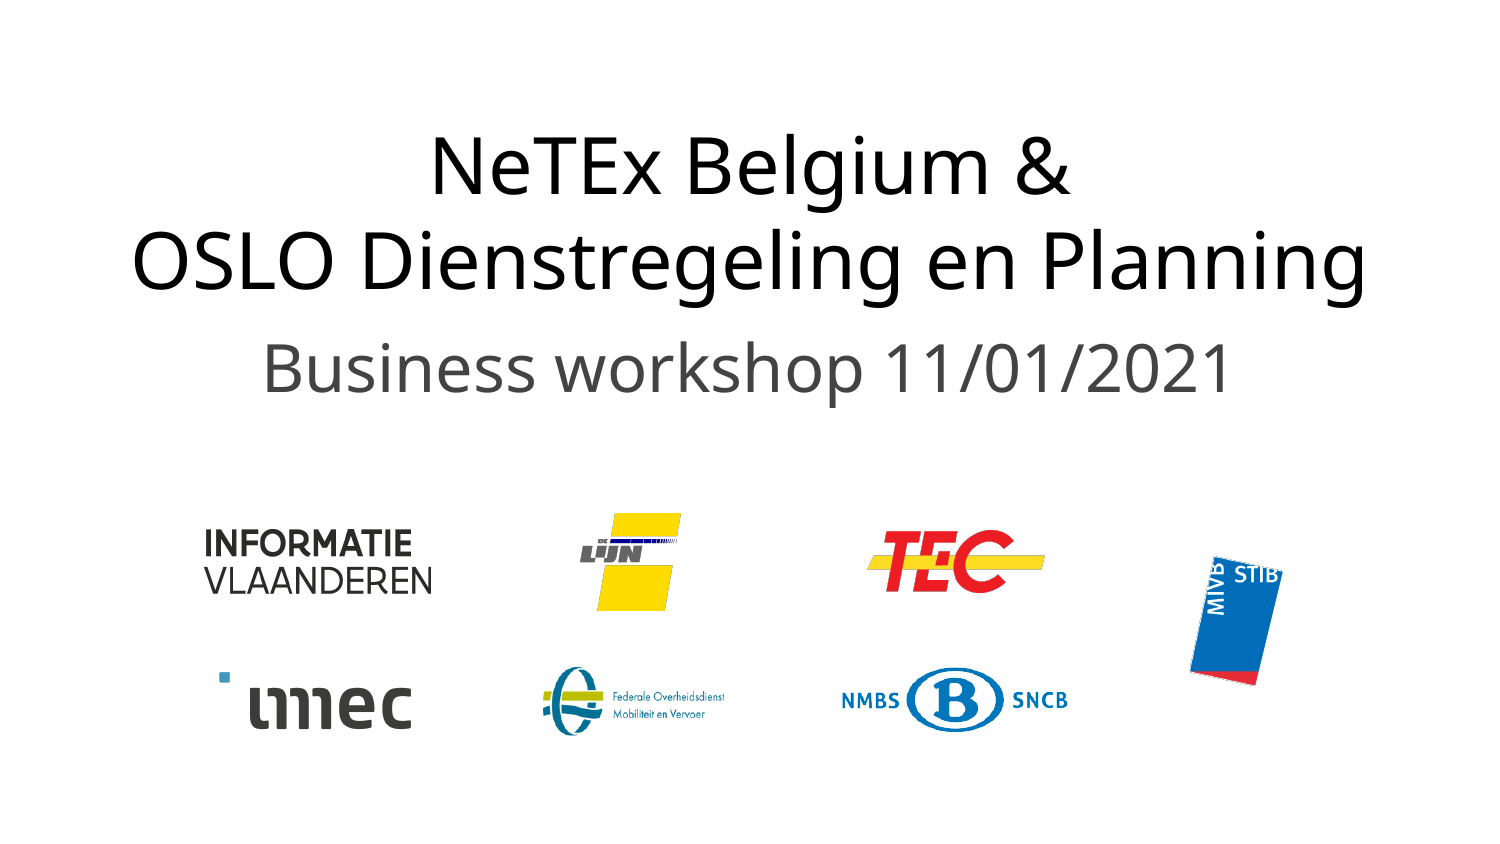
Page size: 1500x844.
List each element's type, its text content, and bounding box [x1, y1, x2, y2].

title NeTEx Belgium & OSLO Dienstregeling en Planning Business workshop 11/01/2021 [51, 84, 1449, 422]
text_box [1189, 555, 1346, 716]
picture [579, 512, 682, 611]
picture [526, 654, 735, 745]
picture [822, 644, 1090, 755]
picture [204, 654, 431, 745]
picture [204, 529, 431, 594]
picture [866, 529, 1046, 594]
